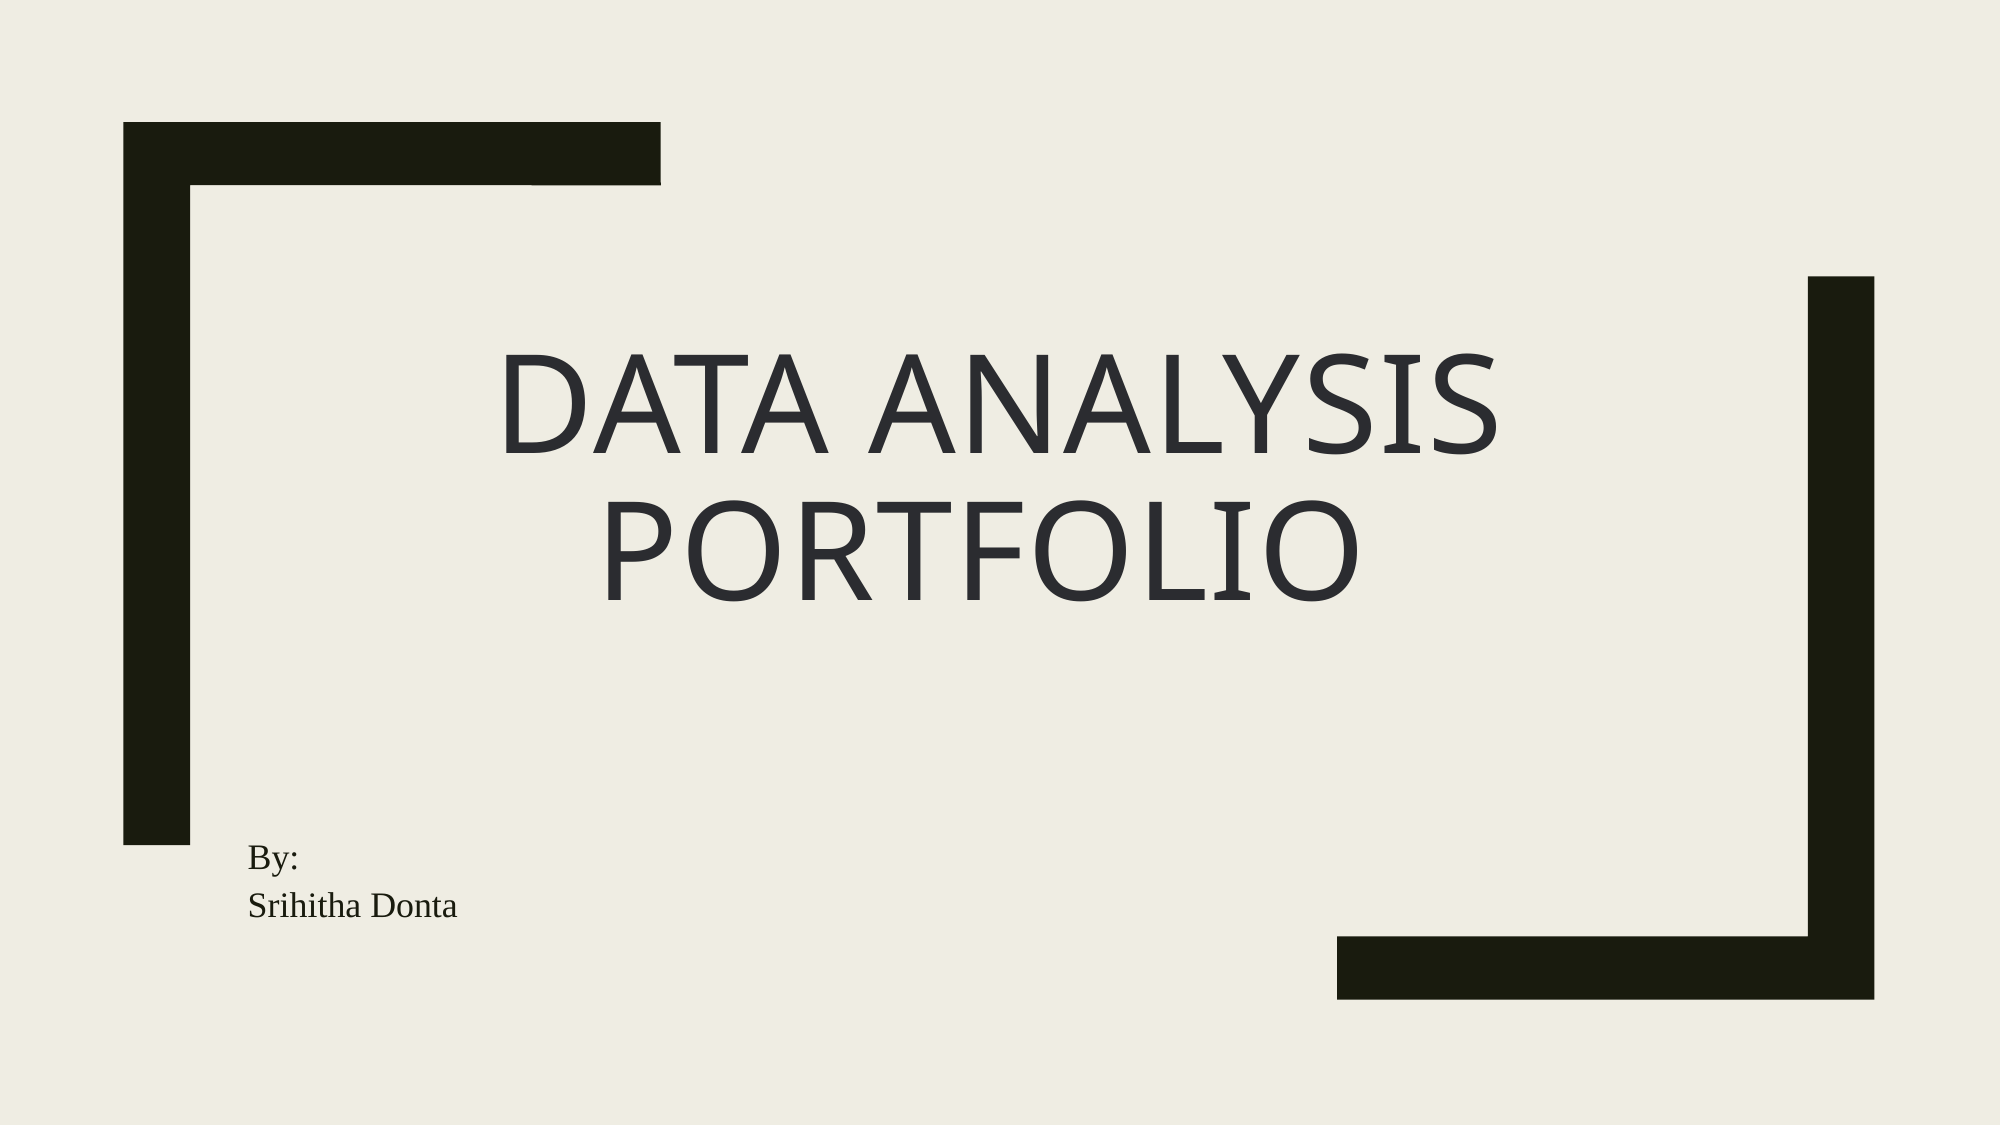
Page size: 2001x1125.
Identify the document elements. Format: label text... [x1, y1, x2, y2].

title DATA ANALYSIS PORTFOLIO [314, 293, 1686, 638]
subtitle By: Srihitha Donta [232, 820, 482, 937]
